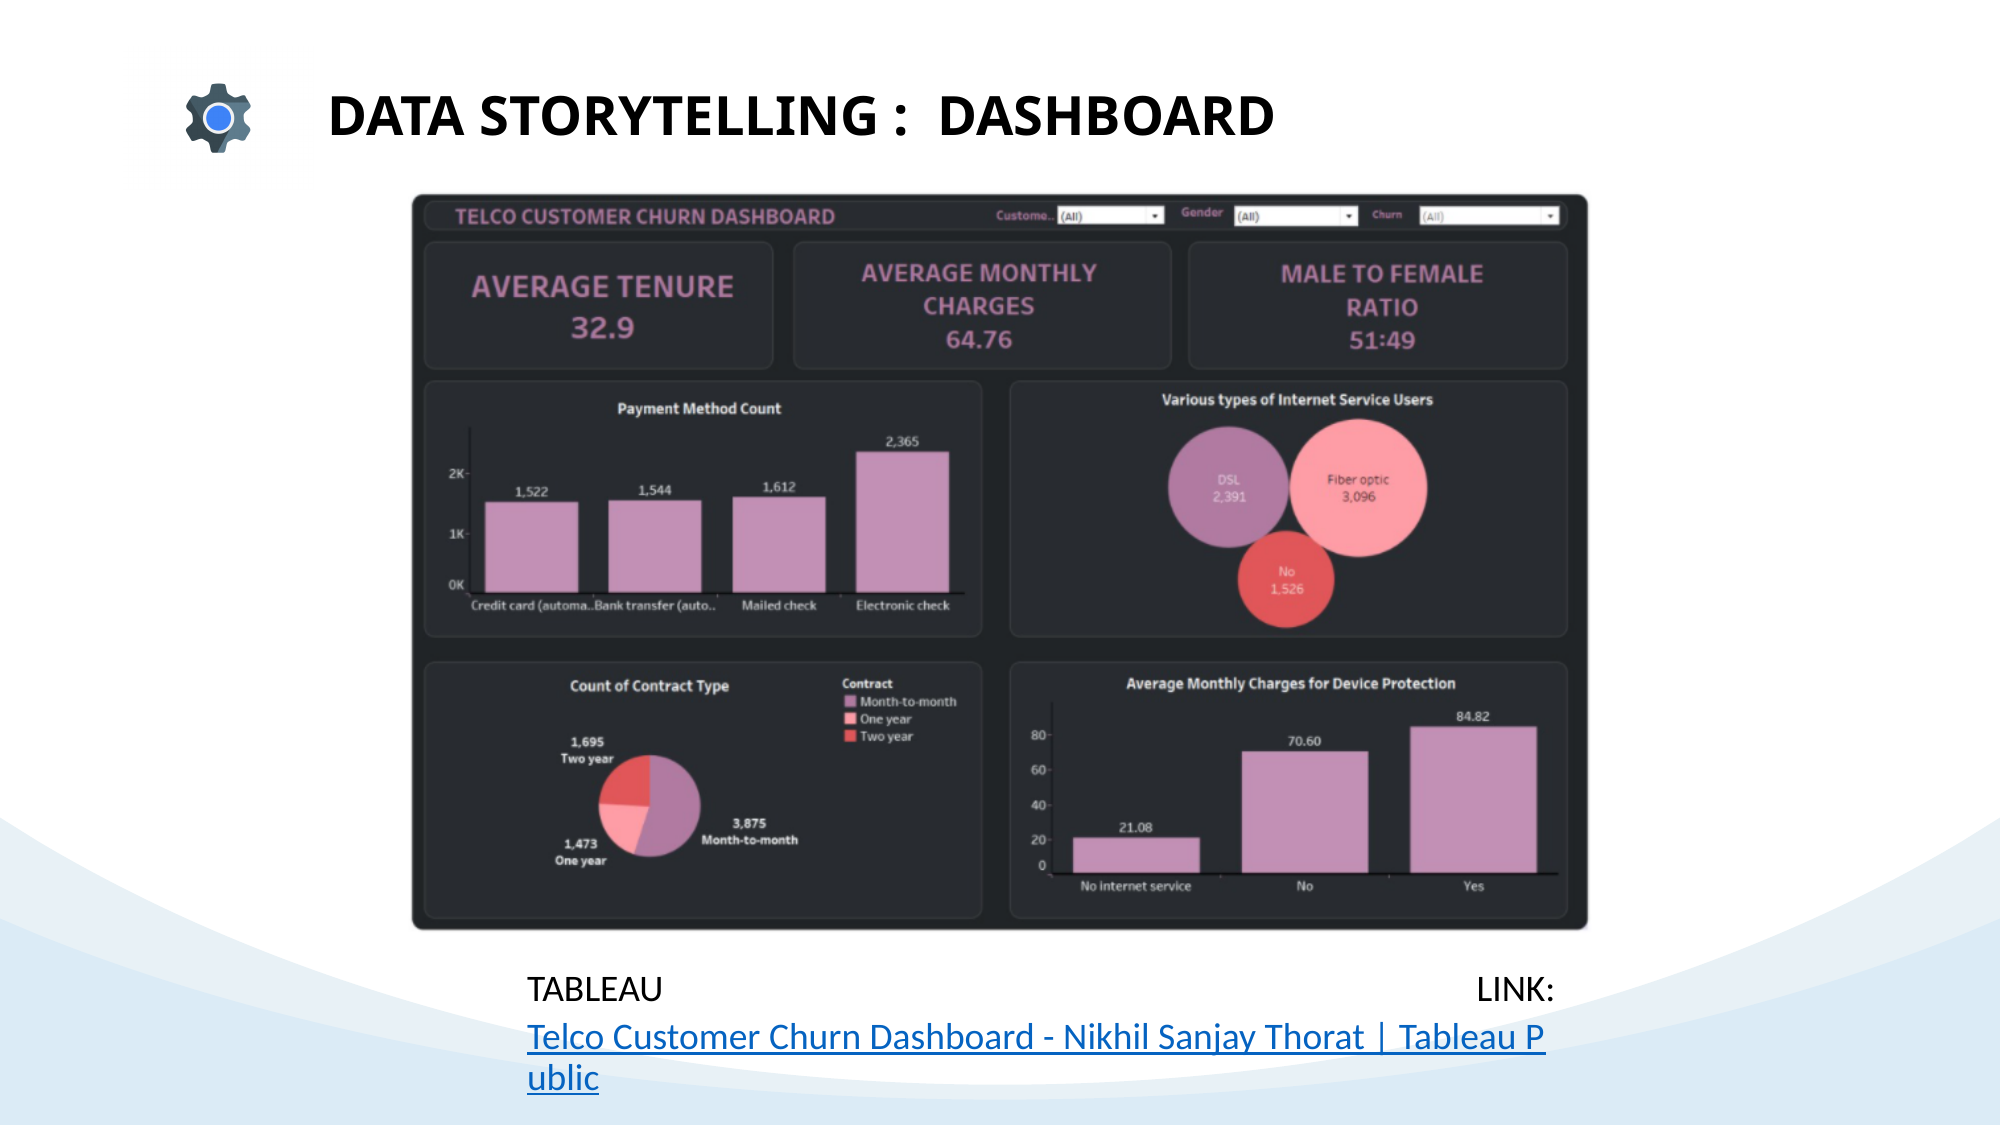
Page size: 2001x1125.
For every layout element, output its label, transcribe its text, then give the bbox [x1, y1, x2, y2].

picture [408, 189, 1592, 935]
picture [122, 46, 314, 190]
text_box DATA STORYTELLING : DASHBOARD [314, 80, 1911, 155]
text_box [0, 817, 2000, 1125]
